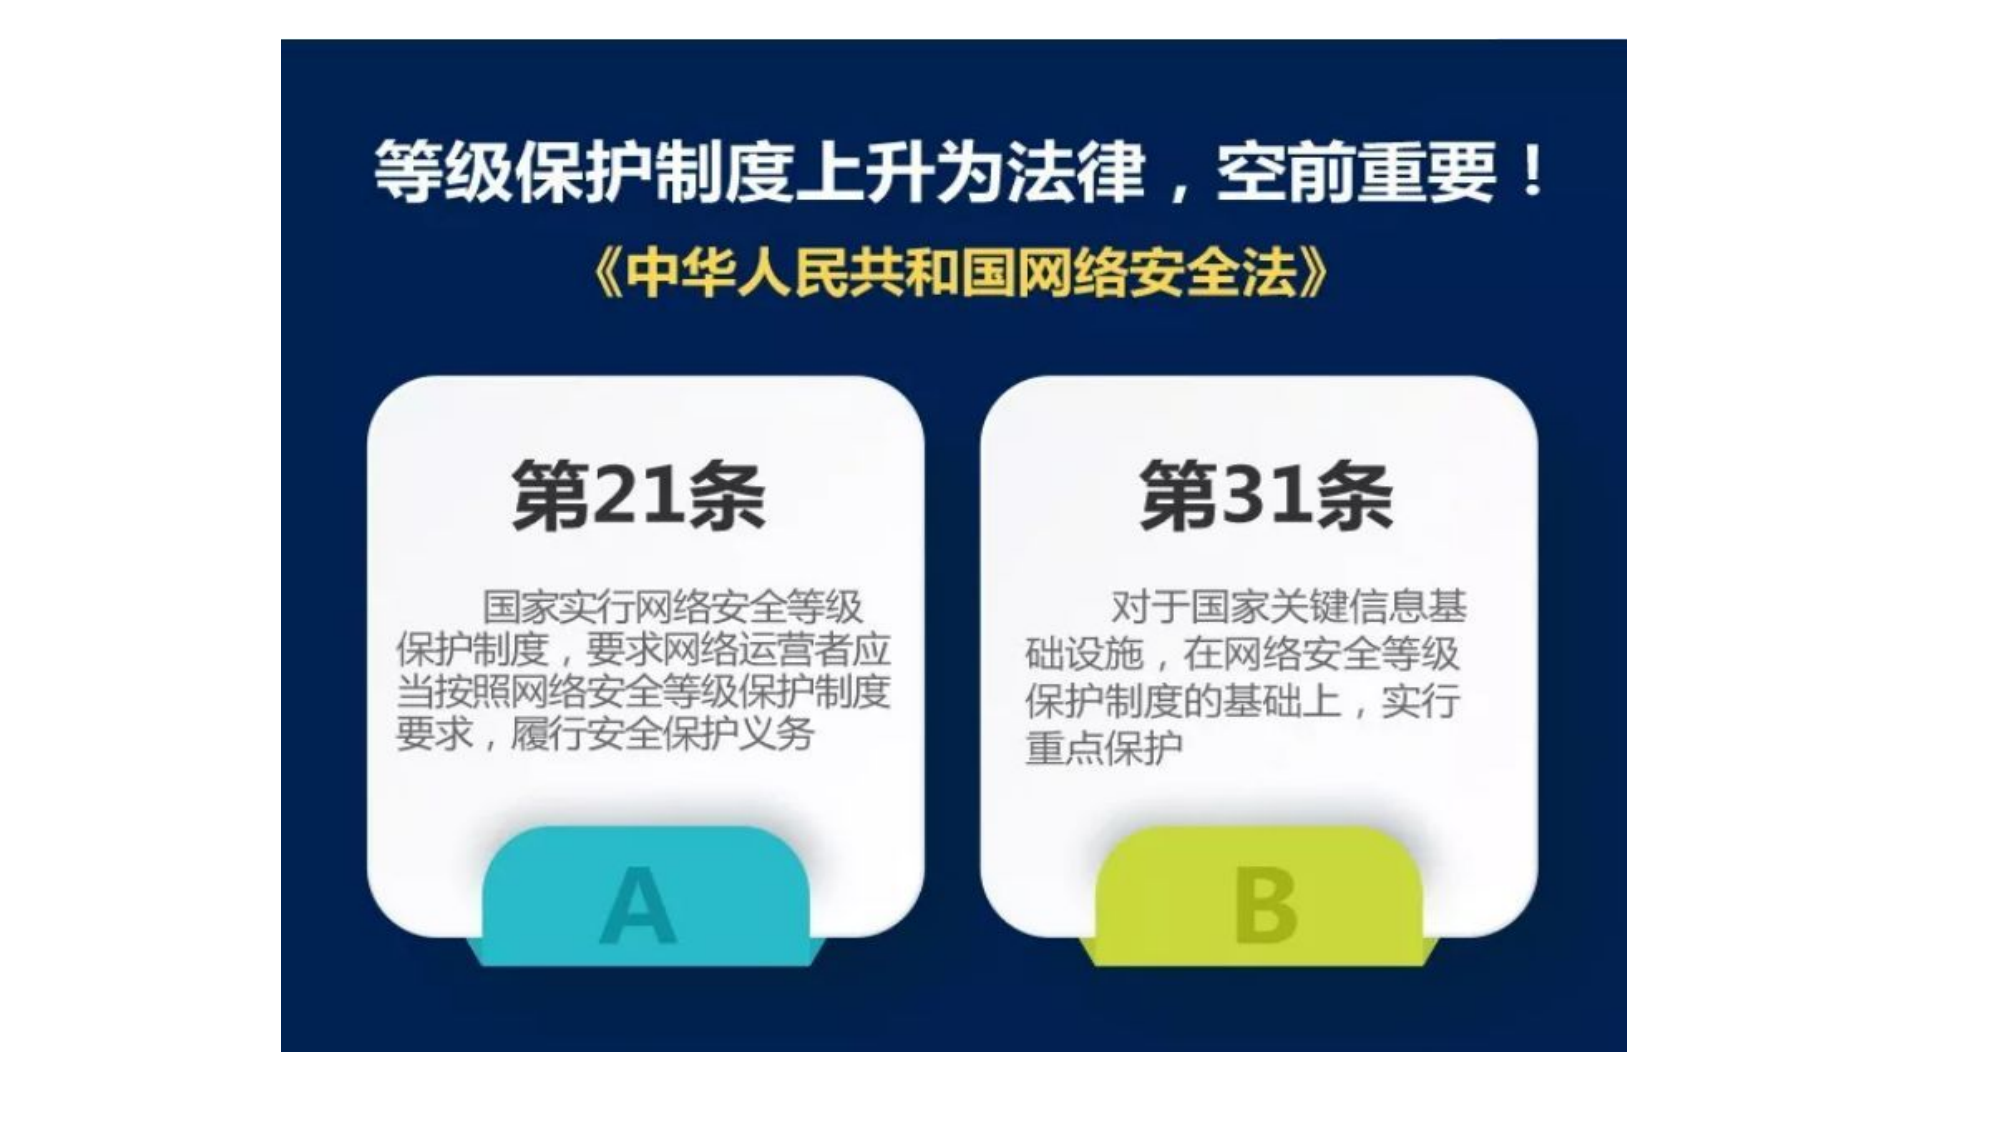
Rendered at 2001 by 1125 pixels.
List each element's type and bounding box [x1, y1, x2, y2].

picture [281, 38, 1627, 1052]
